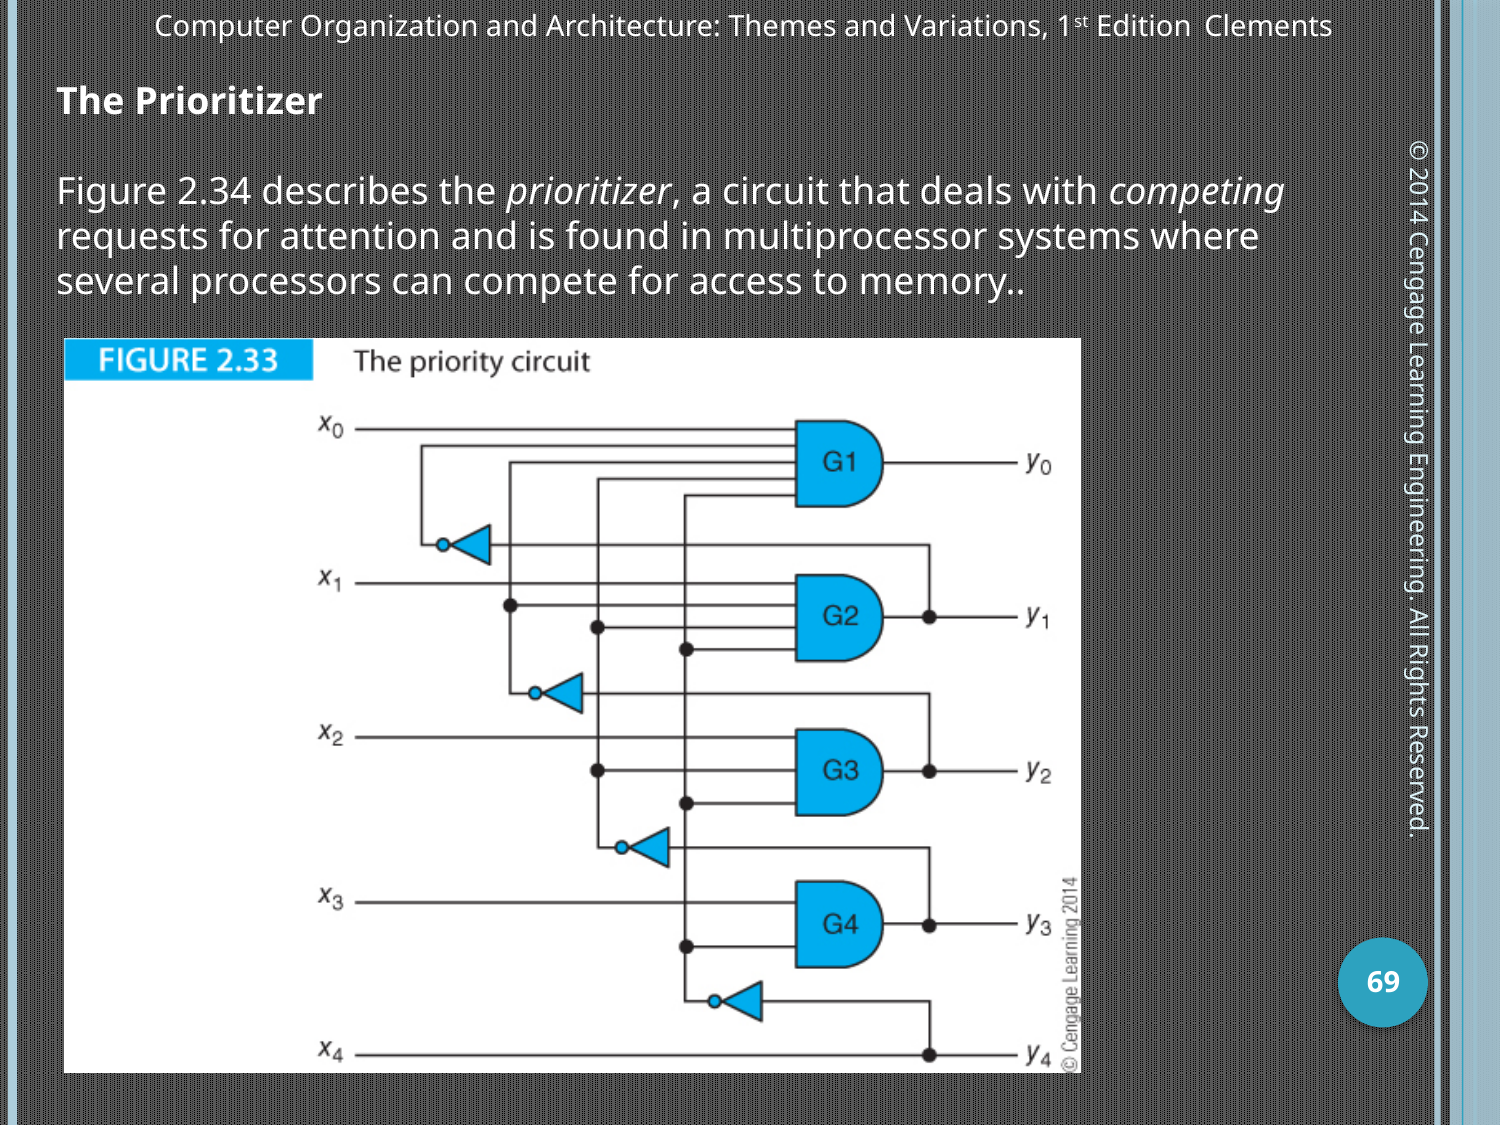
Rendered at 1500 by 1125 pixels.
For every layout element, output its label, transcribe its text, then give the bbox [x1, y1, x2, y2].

footer © 2014 Cengage Learning Engineering. All Rights Reserved. [1387, 125, 1448, 882]
slide_number 69 [1333, 940, 1434, 1027]
text_box The Prioritizer Figure 2.34 describes the prioritizer, a circuit that deals with competing requests for attention and is found in multiprocessor systems where several processors can compete for access to memory.. [41, 69, 1353, 309]
picture [64, 337, 1082, 1074]
